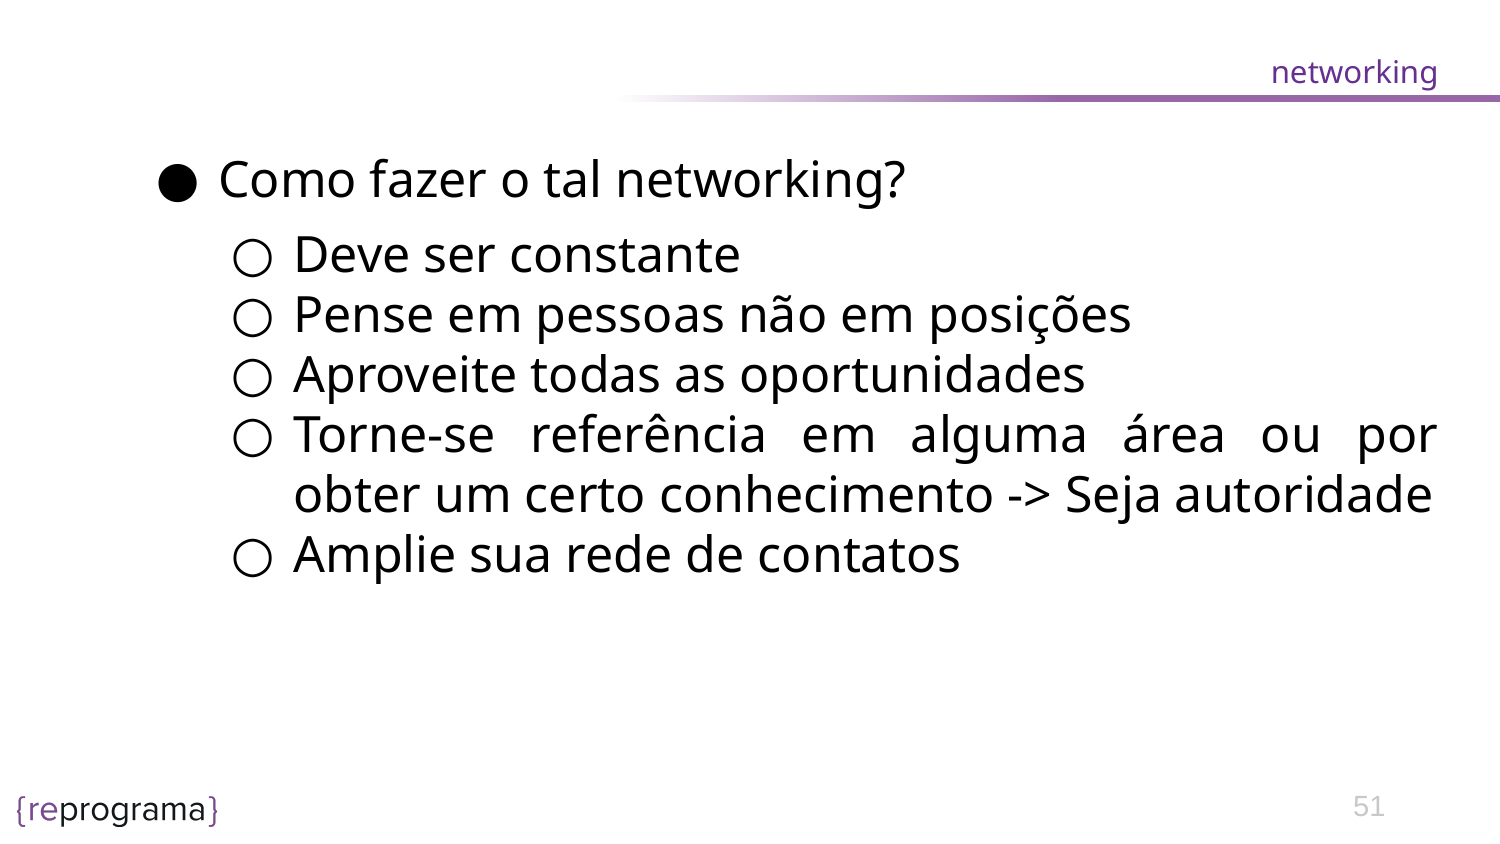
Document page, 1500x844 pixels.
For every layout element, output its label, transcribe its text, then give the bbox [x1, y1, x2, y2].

picture [0, 779, 235, 844]
text_box Como fazer o tal networking? Deve ser constante Pense em pessoas não em posições Aproveite todas as oportunidades Torne-se referência em alguma área ou por obter um certo conhecimento -> Seja autoridade Amplie sua rede de contatos [132, 141, 1450, 602]
text_box networking [1181, 46, 1450, 95]
text_box [616, 95, 1500, 102]
slide_number ‹#› [1059, 782, 1397, 827]
